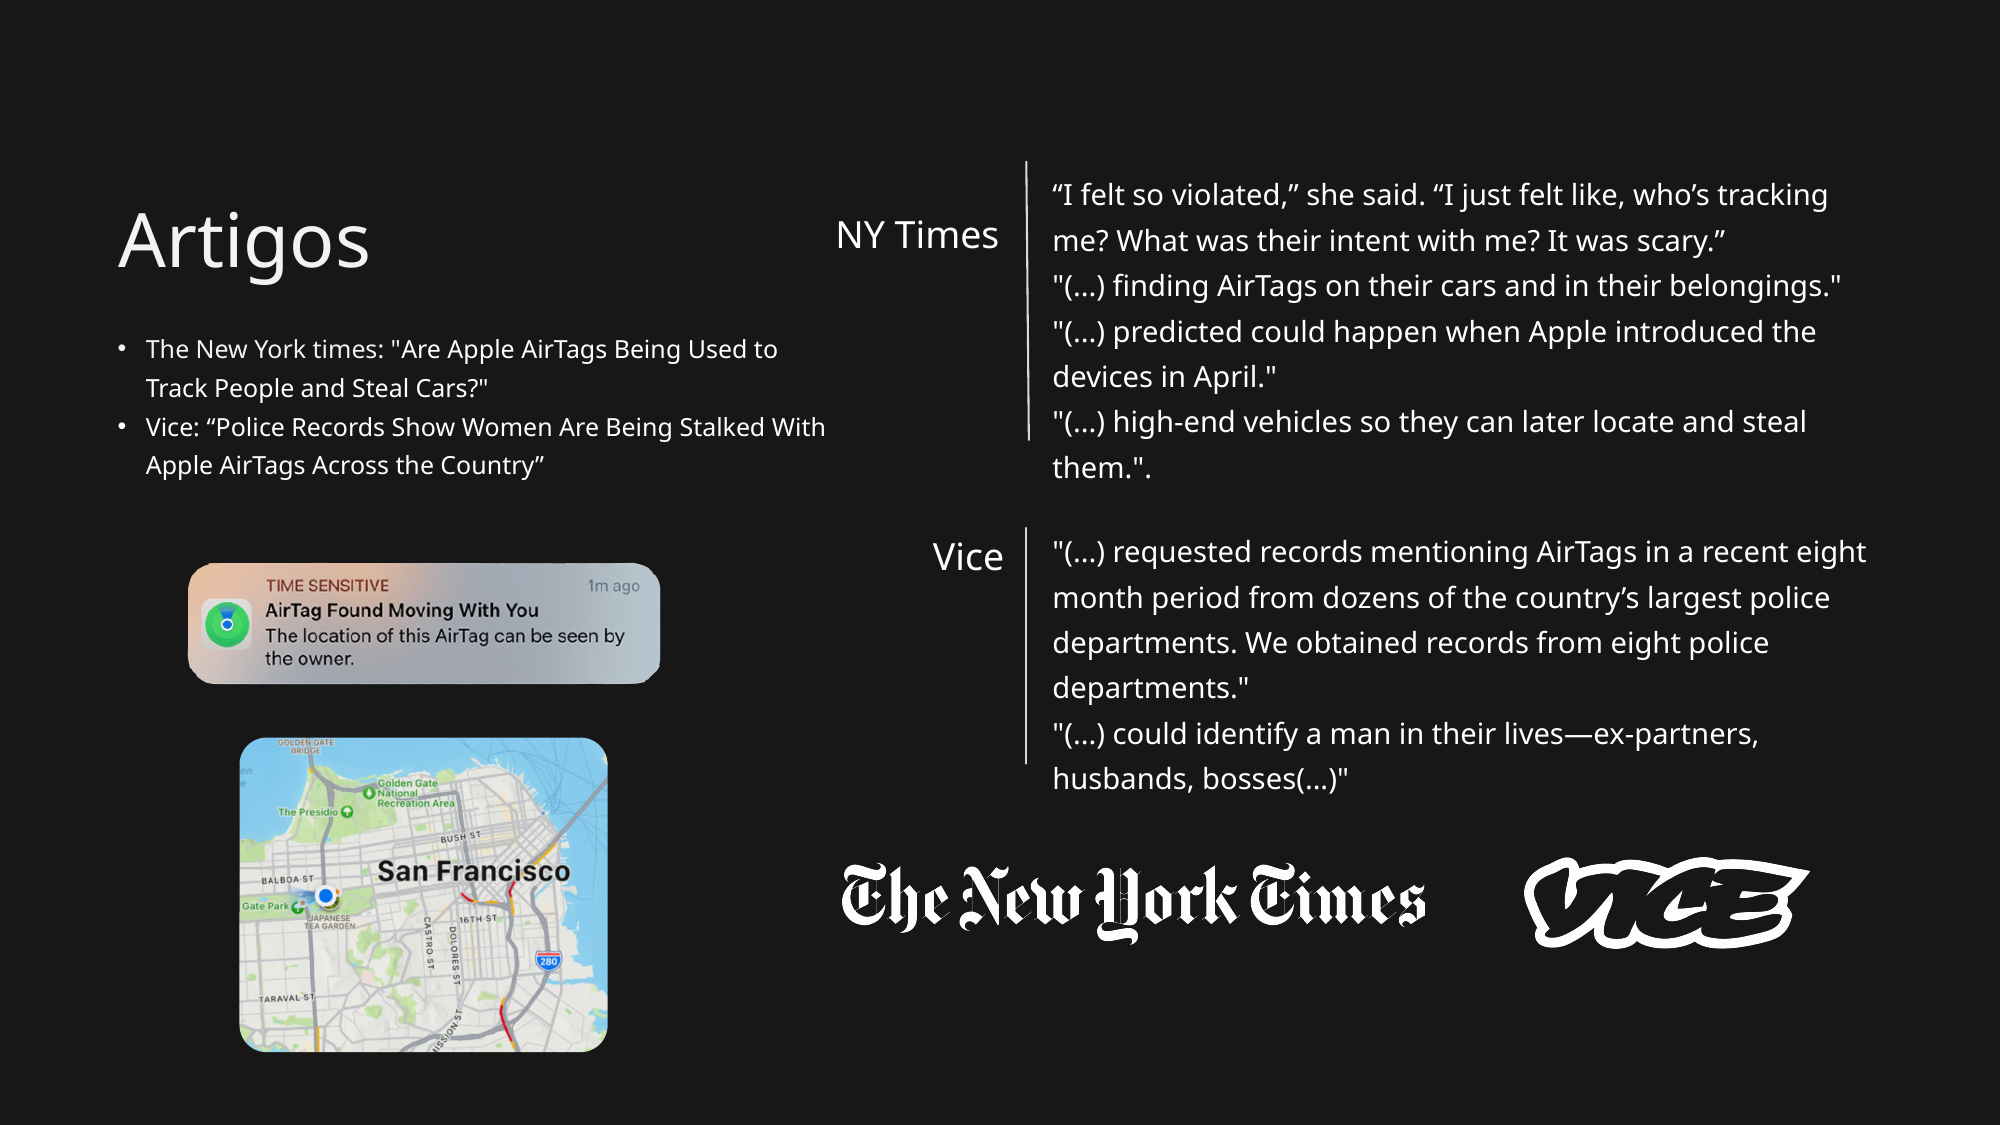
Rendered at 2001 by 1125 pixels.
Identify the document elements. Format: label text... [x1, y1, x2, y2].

picture [1524, 857, 1810, 949]
picture [837, 737, 1430, 1071]
text_box Artigos [103, 158, 744, 291]
picture [239, 737, 608, 1053]
text_box The New York times: "Are Apple AirTags Being Used to Track People and Steal Cars?" Vice: “Police Records Show Women Are Being Stalked With Apple AirTags Across the Country” [102, 316, 820, 488]
picture [185, 562, 661, 685]
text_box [820, 158, 1915, 803]
